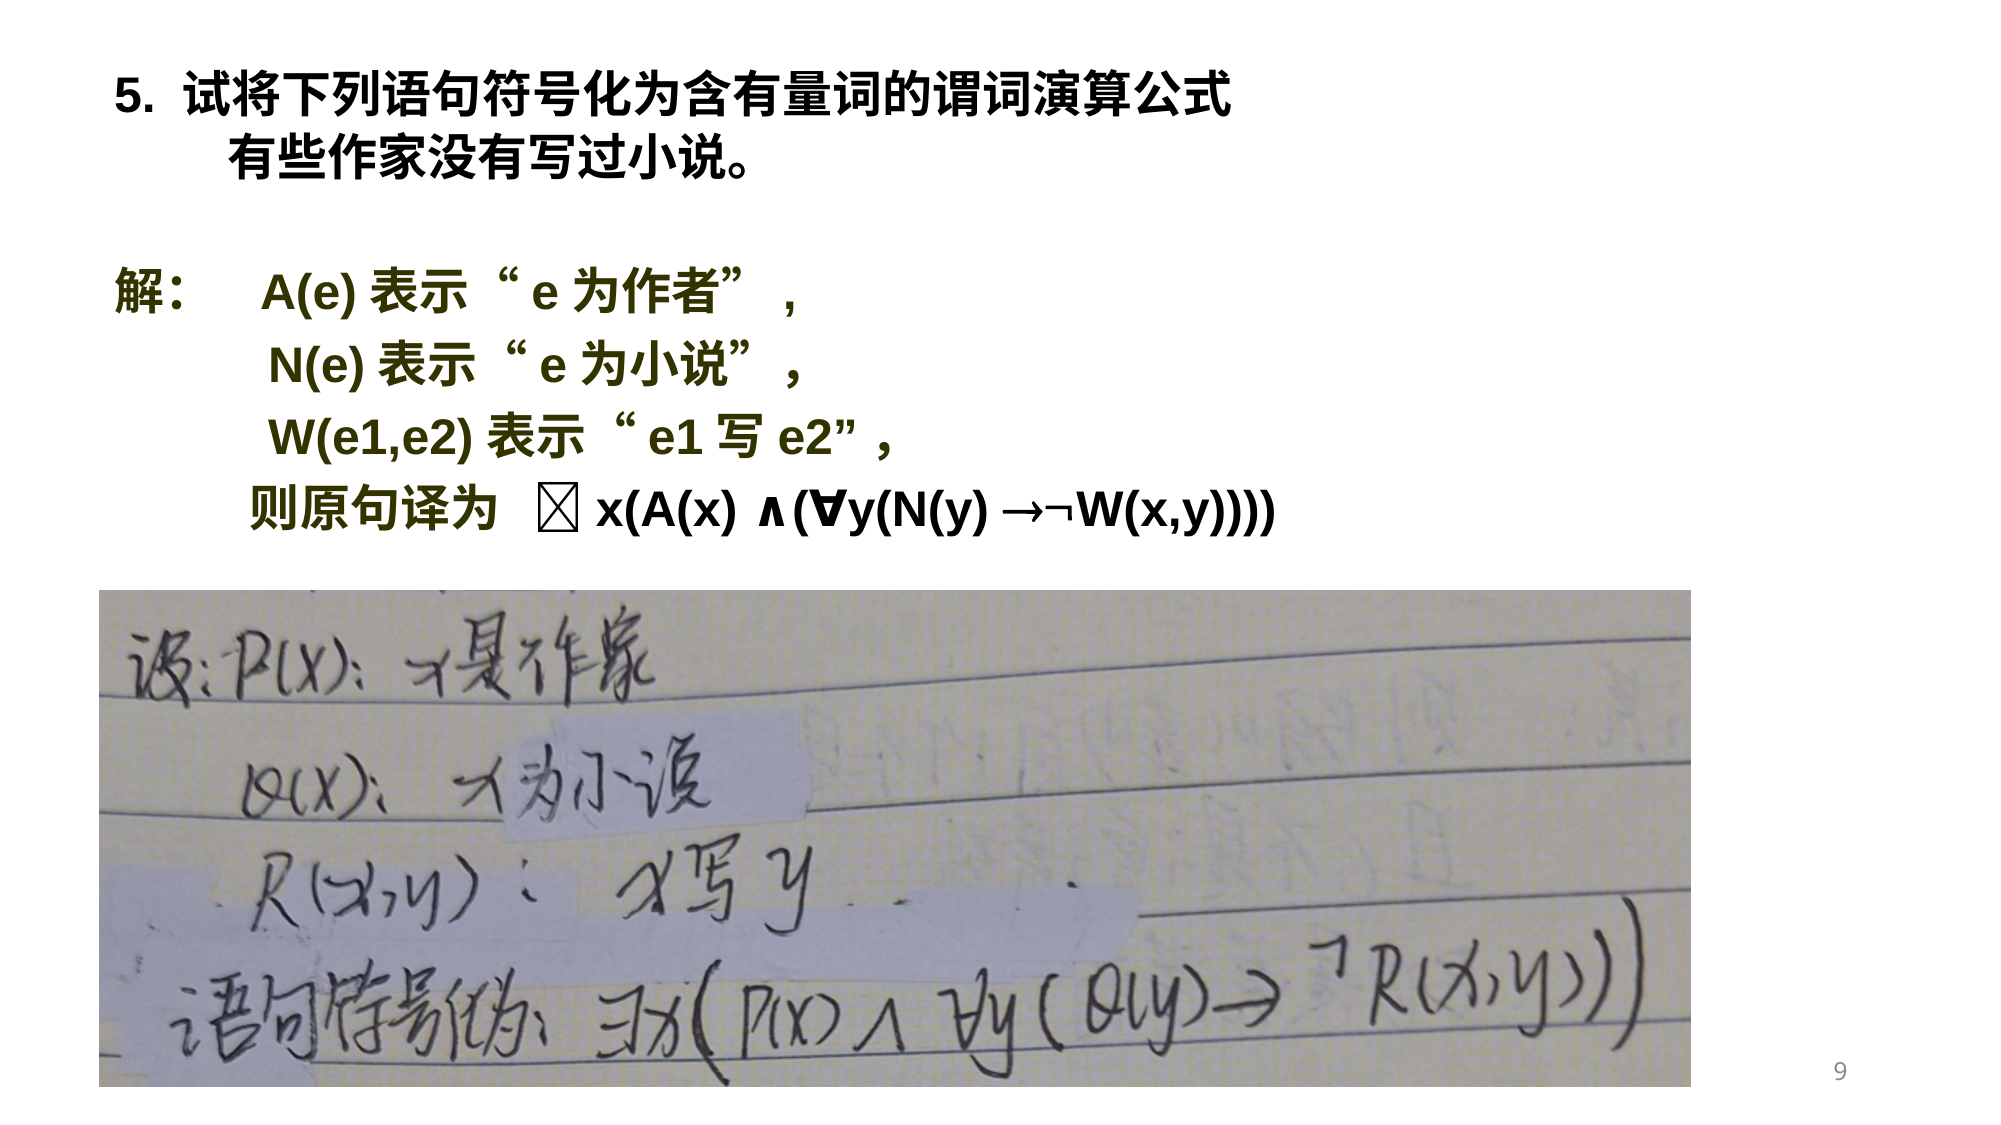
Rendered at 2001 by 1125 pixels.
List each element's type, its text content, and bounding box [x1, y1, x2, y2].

text_box 5. 试将下列语句符号化为含有量词的谓词演算公式 有些作家没有写过小说。 解： A(e)表示“e为作者”, N(e)表示“e为小说”， W(e1,e2)表示“e1写e2”， 则原句译为 x(A(x) ∧(∀y(N(y) W(x,y)))) [99, 51, 1694, 604]
picture [99, 590, 1691, 1087]
slide_number 9 [1412, 1042, 1863, 1103]
